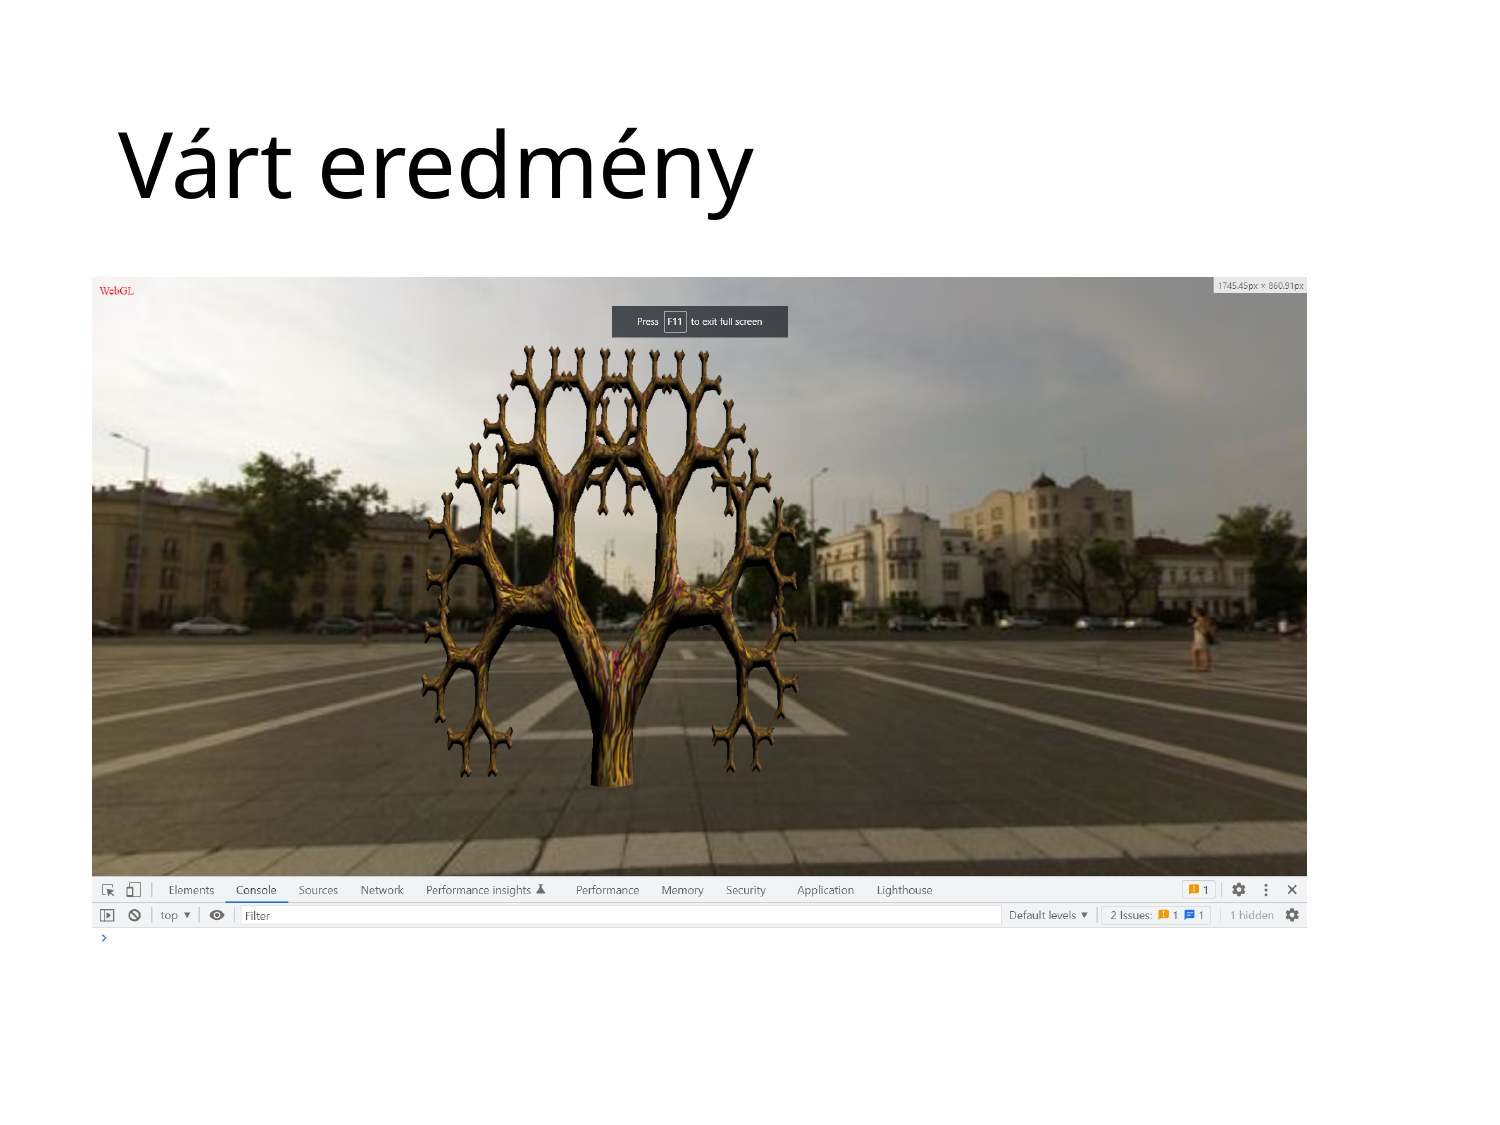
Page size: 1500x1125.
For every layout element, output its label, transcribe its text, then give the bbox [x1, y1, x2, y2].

picture [92, 277, 1307, 1036]
title Várt eredmény [103, 59, 1397, 278]
